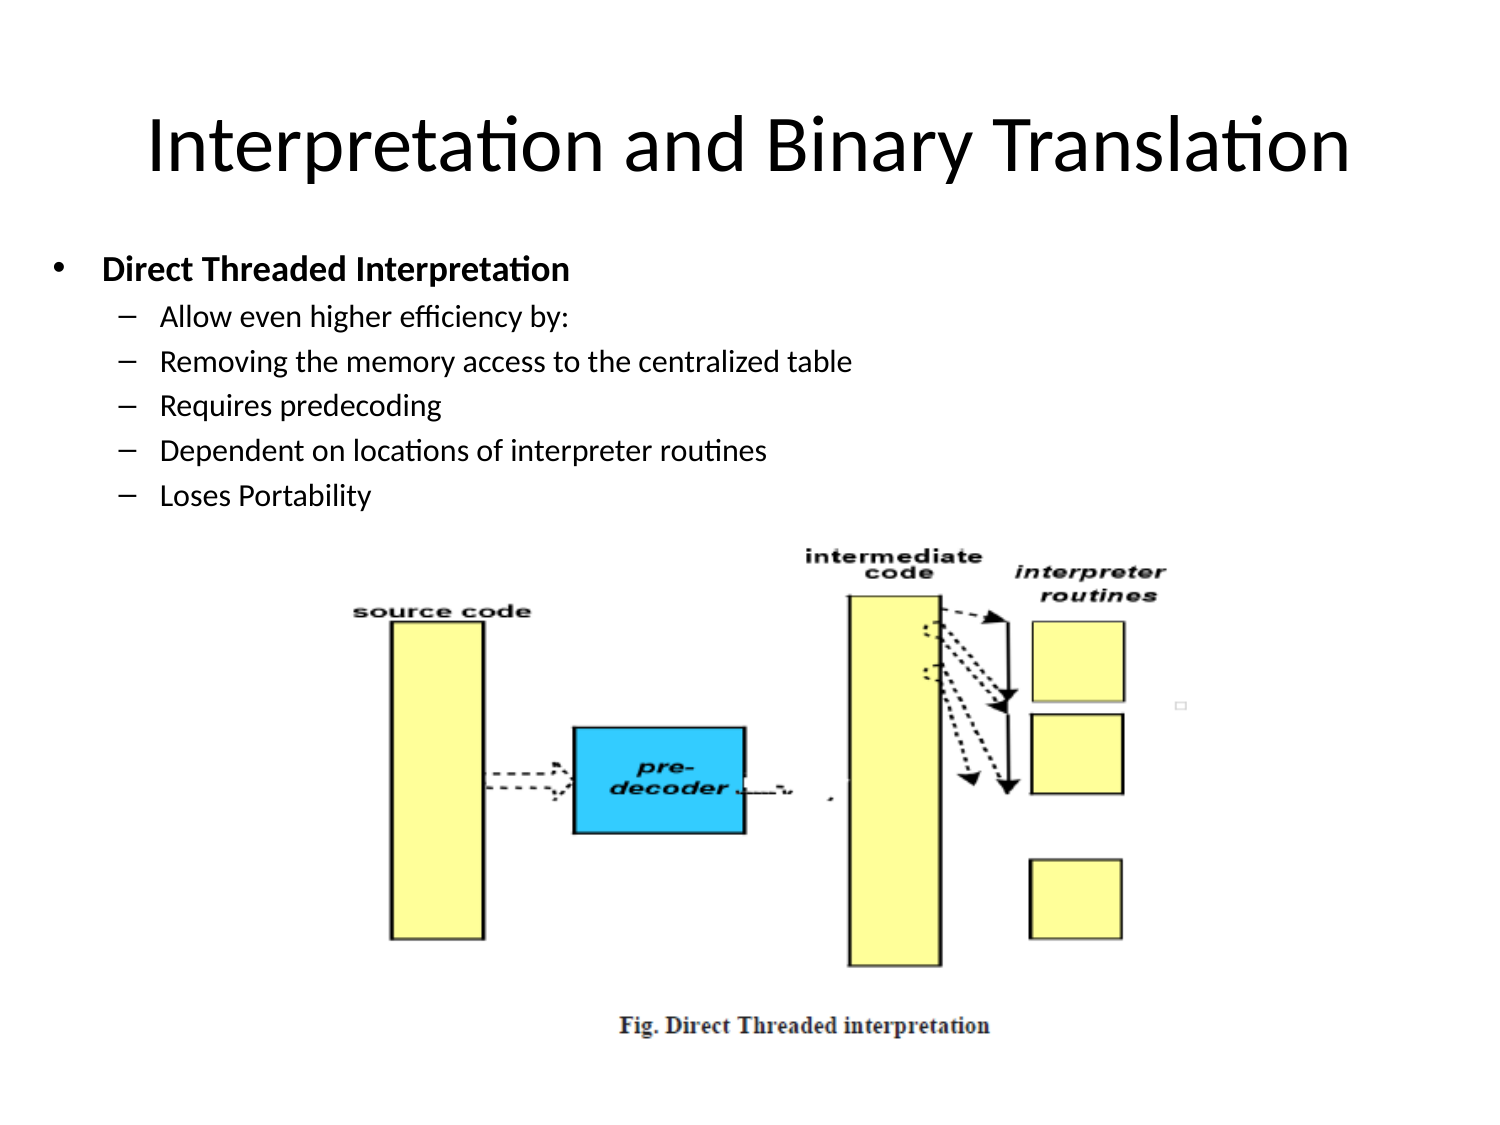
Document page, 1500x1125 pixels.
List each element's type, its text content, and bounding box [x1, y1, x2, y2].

picture [324, 533, 1188, 1067]
list Direct Threaded Interpretation Allow even higher efficiency by: Removing the memory access to the centralized table Requires predecoding Dependent on locations of interpreter routines Loses Portability [37, 237, 1475, 525]
title Interpretation and Binary Translation [75, 45, 1425, 233]
